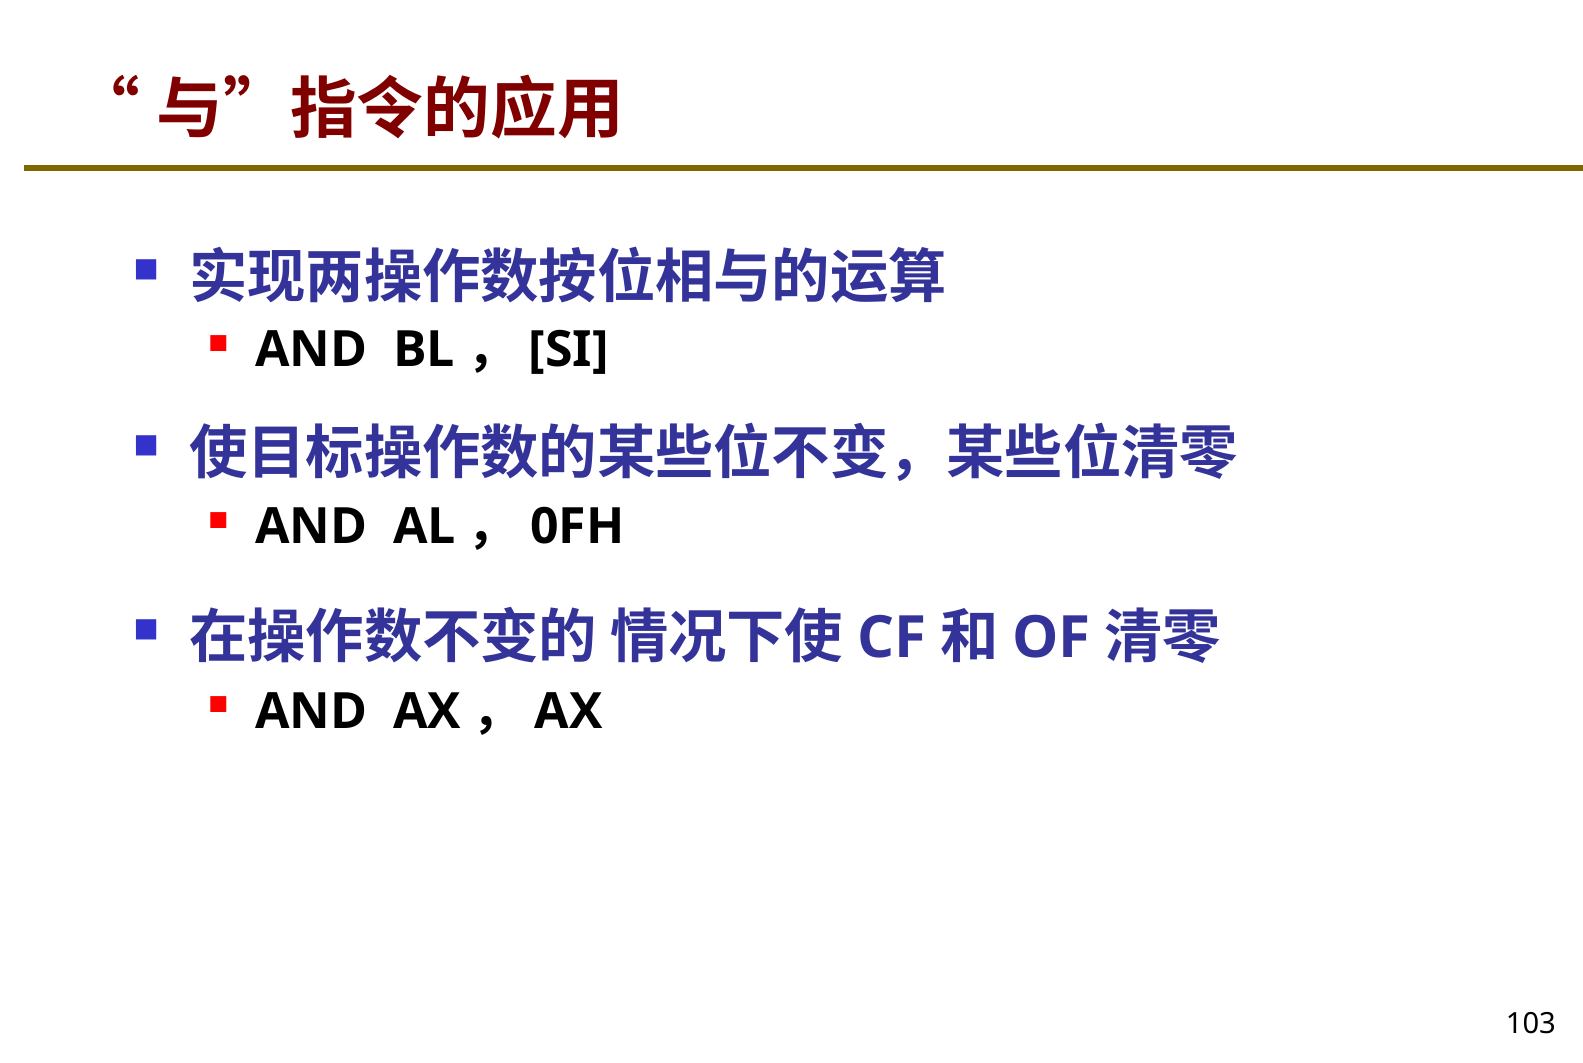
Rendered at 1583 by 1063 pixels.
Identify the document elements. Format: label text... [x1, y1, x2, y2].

title “与”指令的应用 [59, 35, 1408, 154]
list 实现两操作数按位相与的运算 AND BL，[SI] 使目标操作数的某些位不变，某些位清零 AND AL，0FH 在操作数不变的 情况下使CF和OF清零 AND AX，AX [118, 224, 1490, 850]
slide_number 103 [1474, 980, 1572, 1052]
